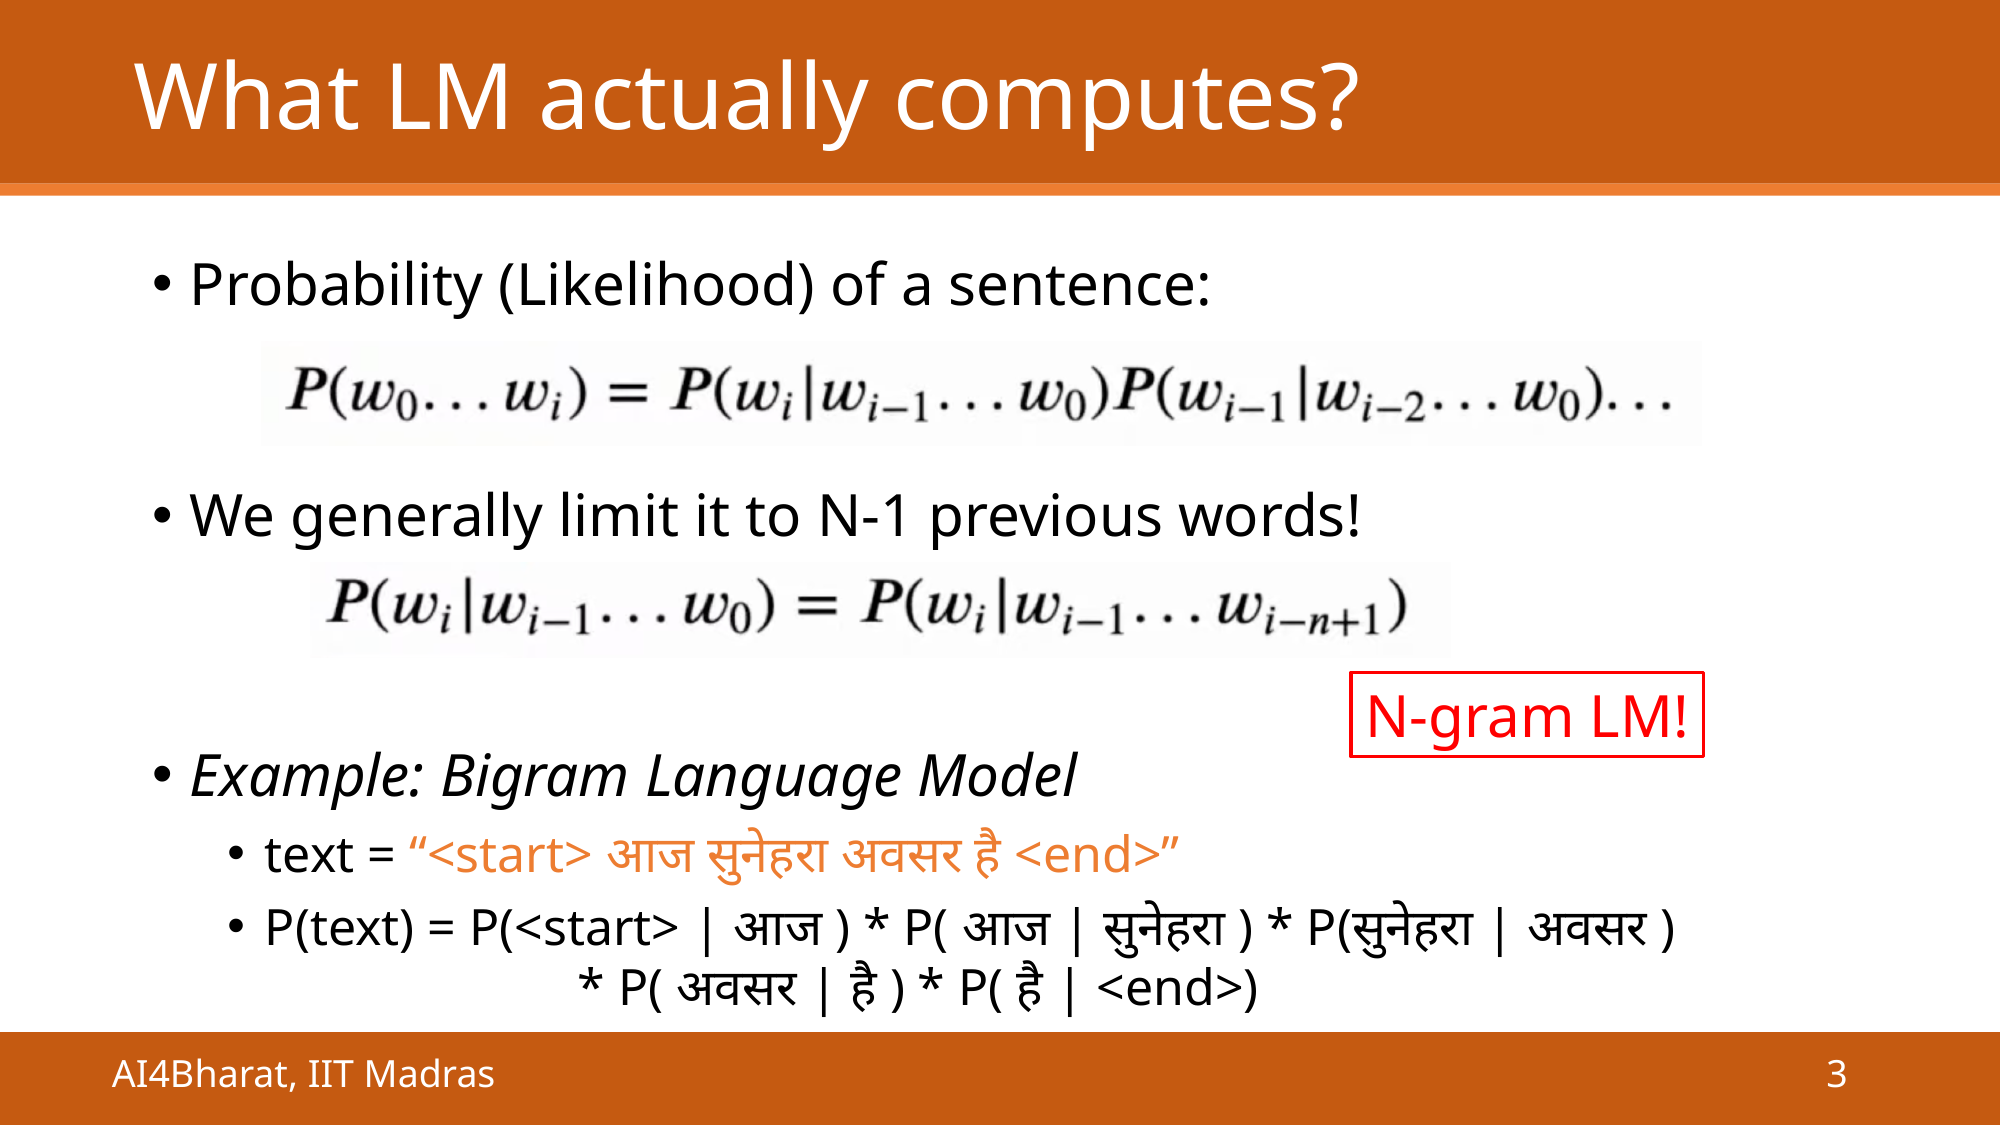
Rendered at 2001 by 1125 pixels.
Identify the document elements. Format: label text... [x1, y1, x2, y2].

list Probability (Likelihood) of a sentence: We generally limit it to N-1 previous words! Example: Bigram Language Model text = “<start> आज सुनेहरा अवसर है <end>” P(text) = P(<start> | आज ) * P( आज | सुनेहरा ) * P(सुनेहरा | अवसर ) * P( अवसर | है ) * P( है | <end>) [137, 247, 1863, 997]
slide_number 3 [1412, 1042, 1863, 1103]
title What LM actually computes? [118, 42, 1844, 171]
picture [310, 562, 1451, 658]
picture [261, 341, 1702, 446]
text_box N-gram LM! [1351, 672, 1704, 757]
footer AI4Bharat, IIT Madras [97, 1042, 1338, 1114]
